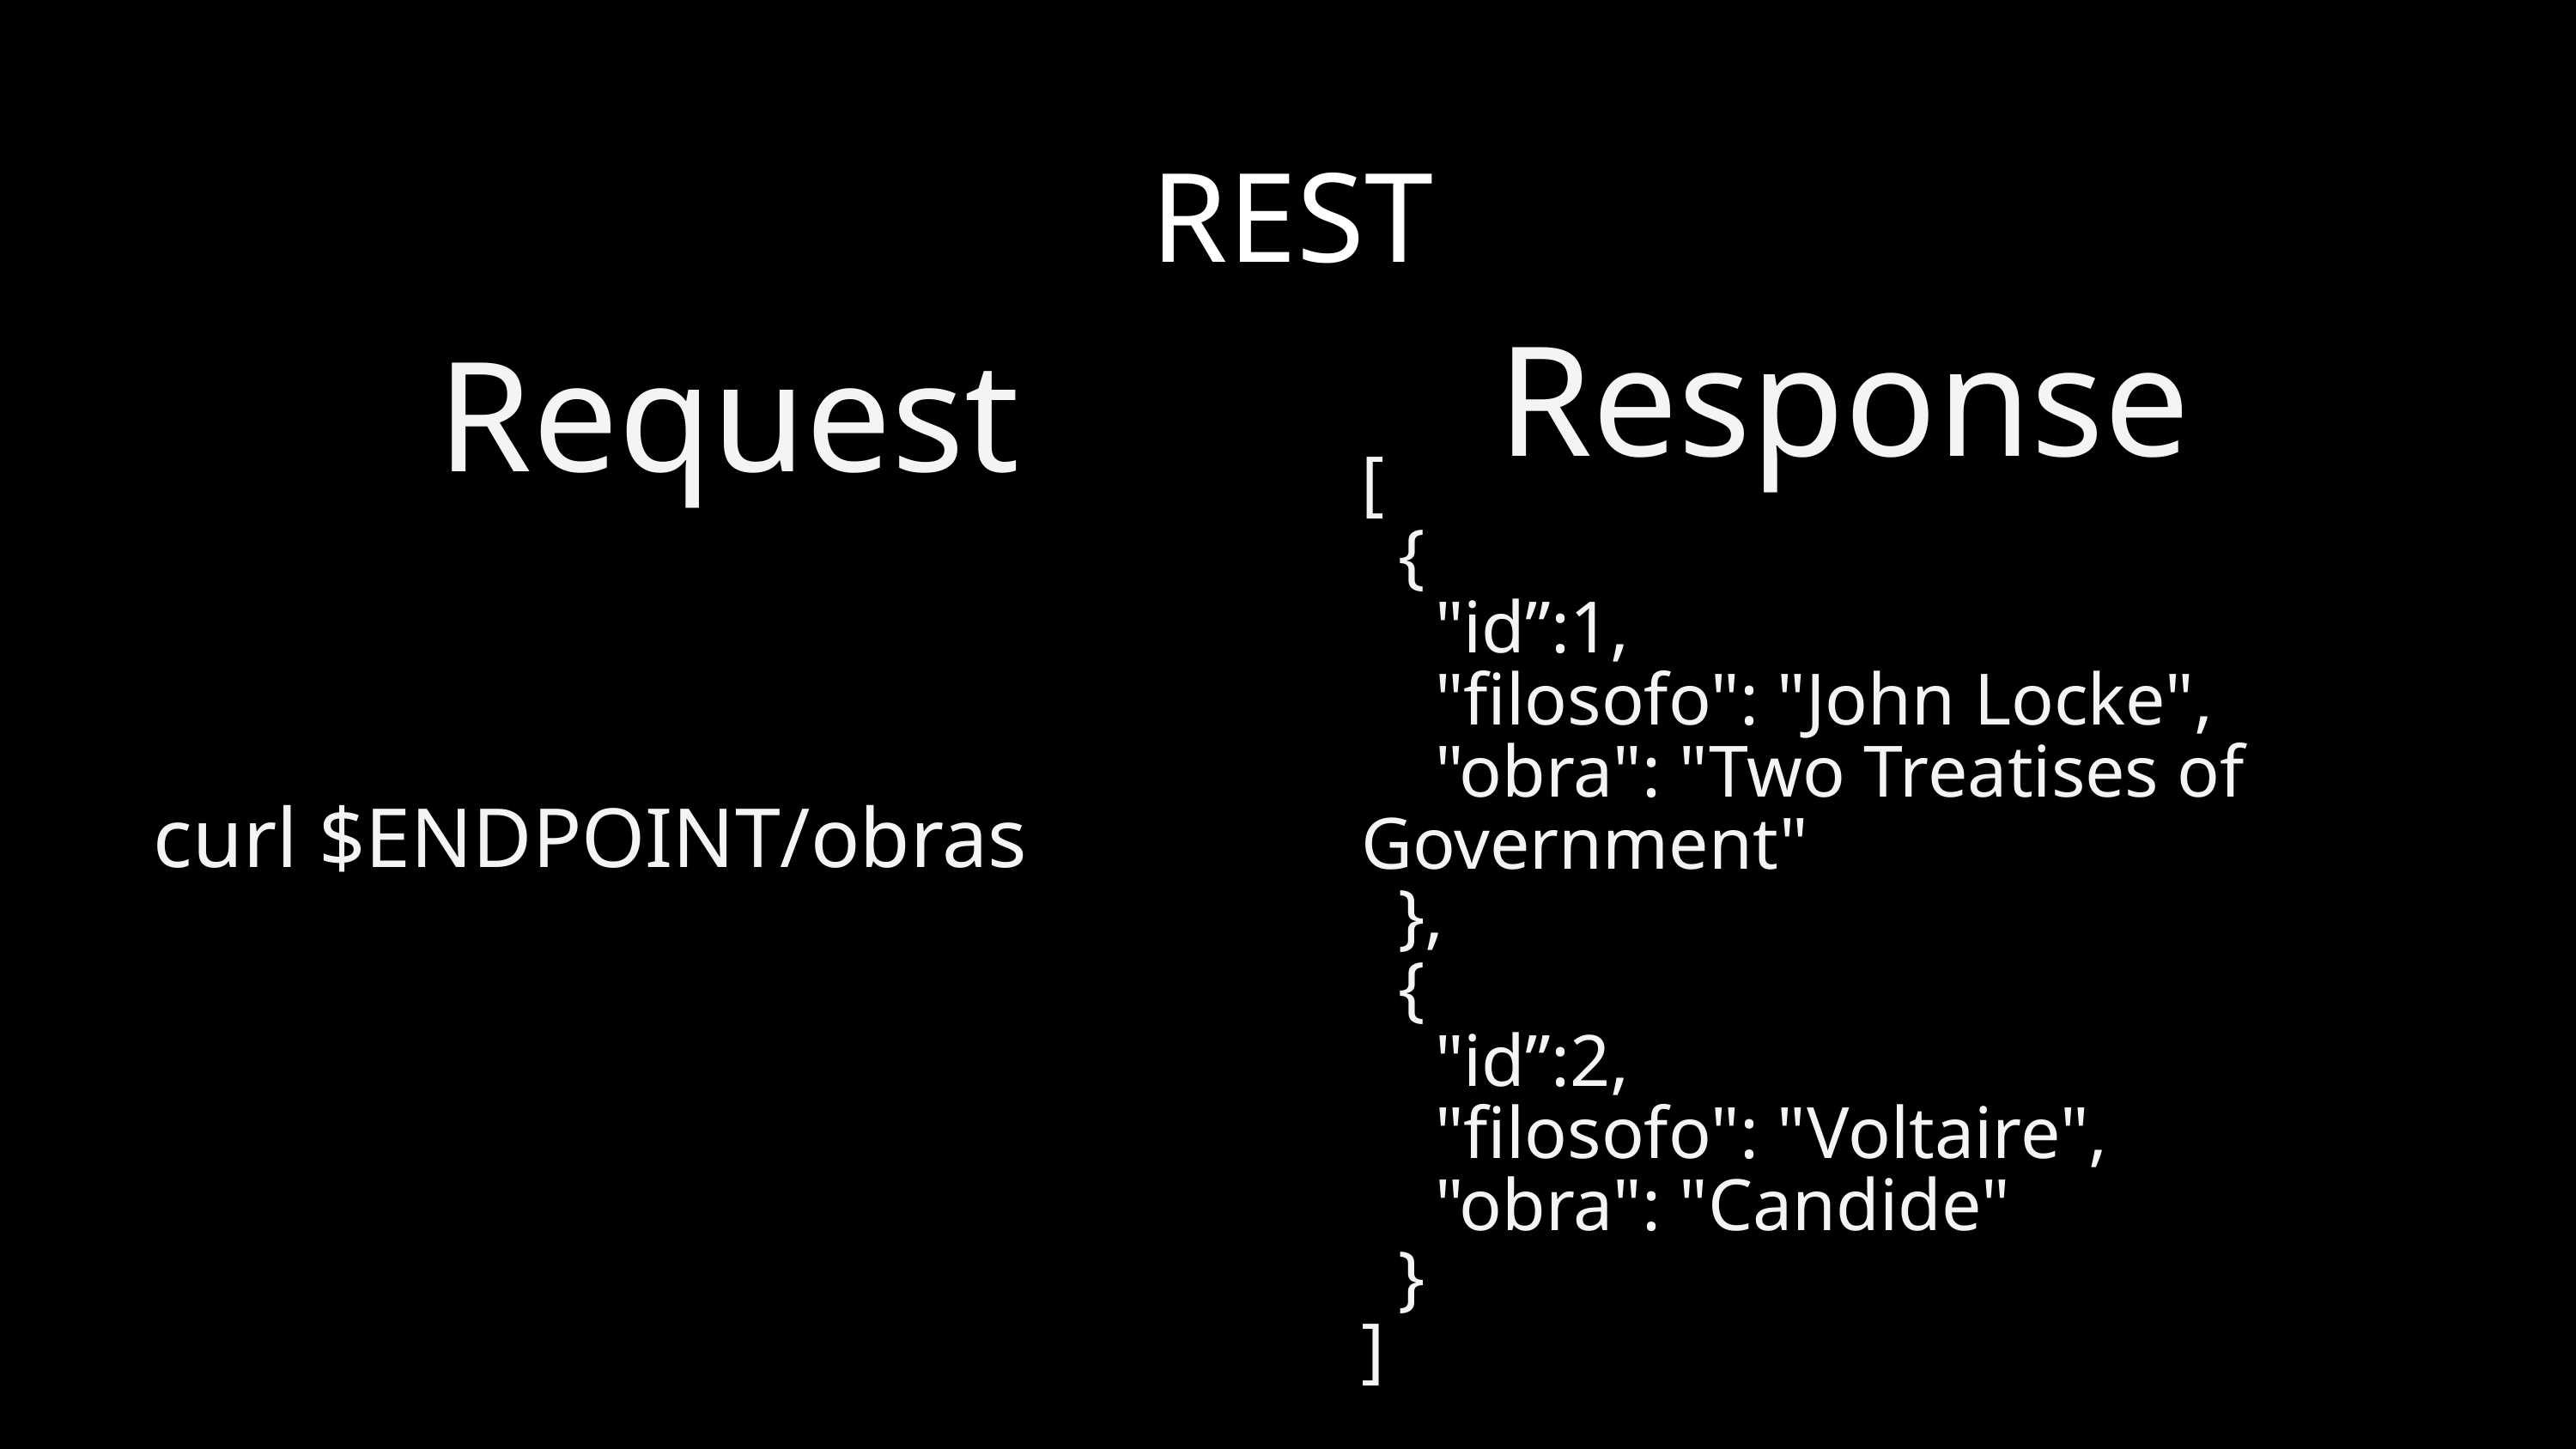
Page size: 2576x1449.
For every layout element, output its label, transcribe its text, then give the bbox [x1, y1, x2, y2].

text_box curl $ENDPOINT/obras [153, 800, 1224, 884]
text_box Response [1292, 331, 2396, 488]
text_box REST [153, 161, 2432, 288]
text_box Request [169, 347, 1288, 503]
text_box [ { "id”:1, "filosofo": "John Locke", "obra": "Two Treatises of Government" }, { "id”:2, "filosofo": "Voltaire", "obra": "Candide" } ] [1361, 450, 2432, 1449]
